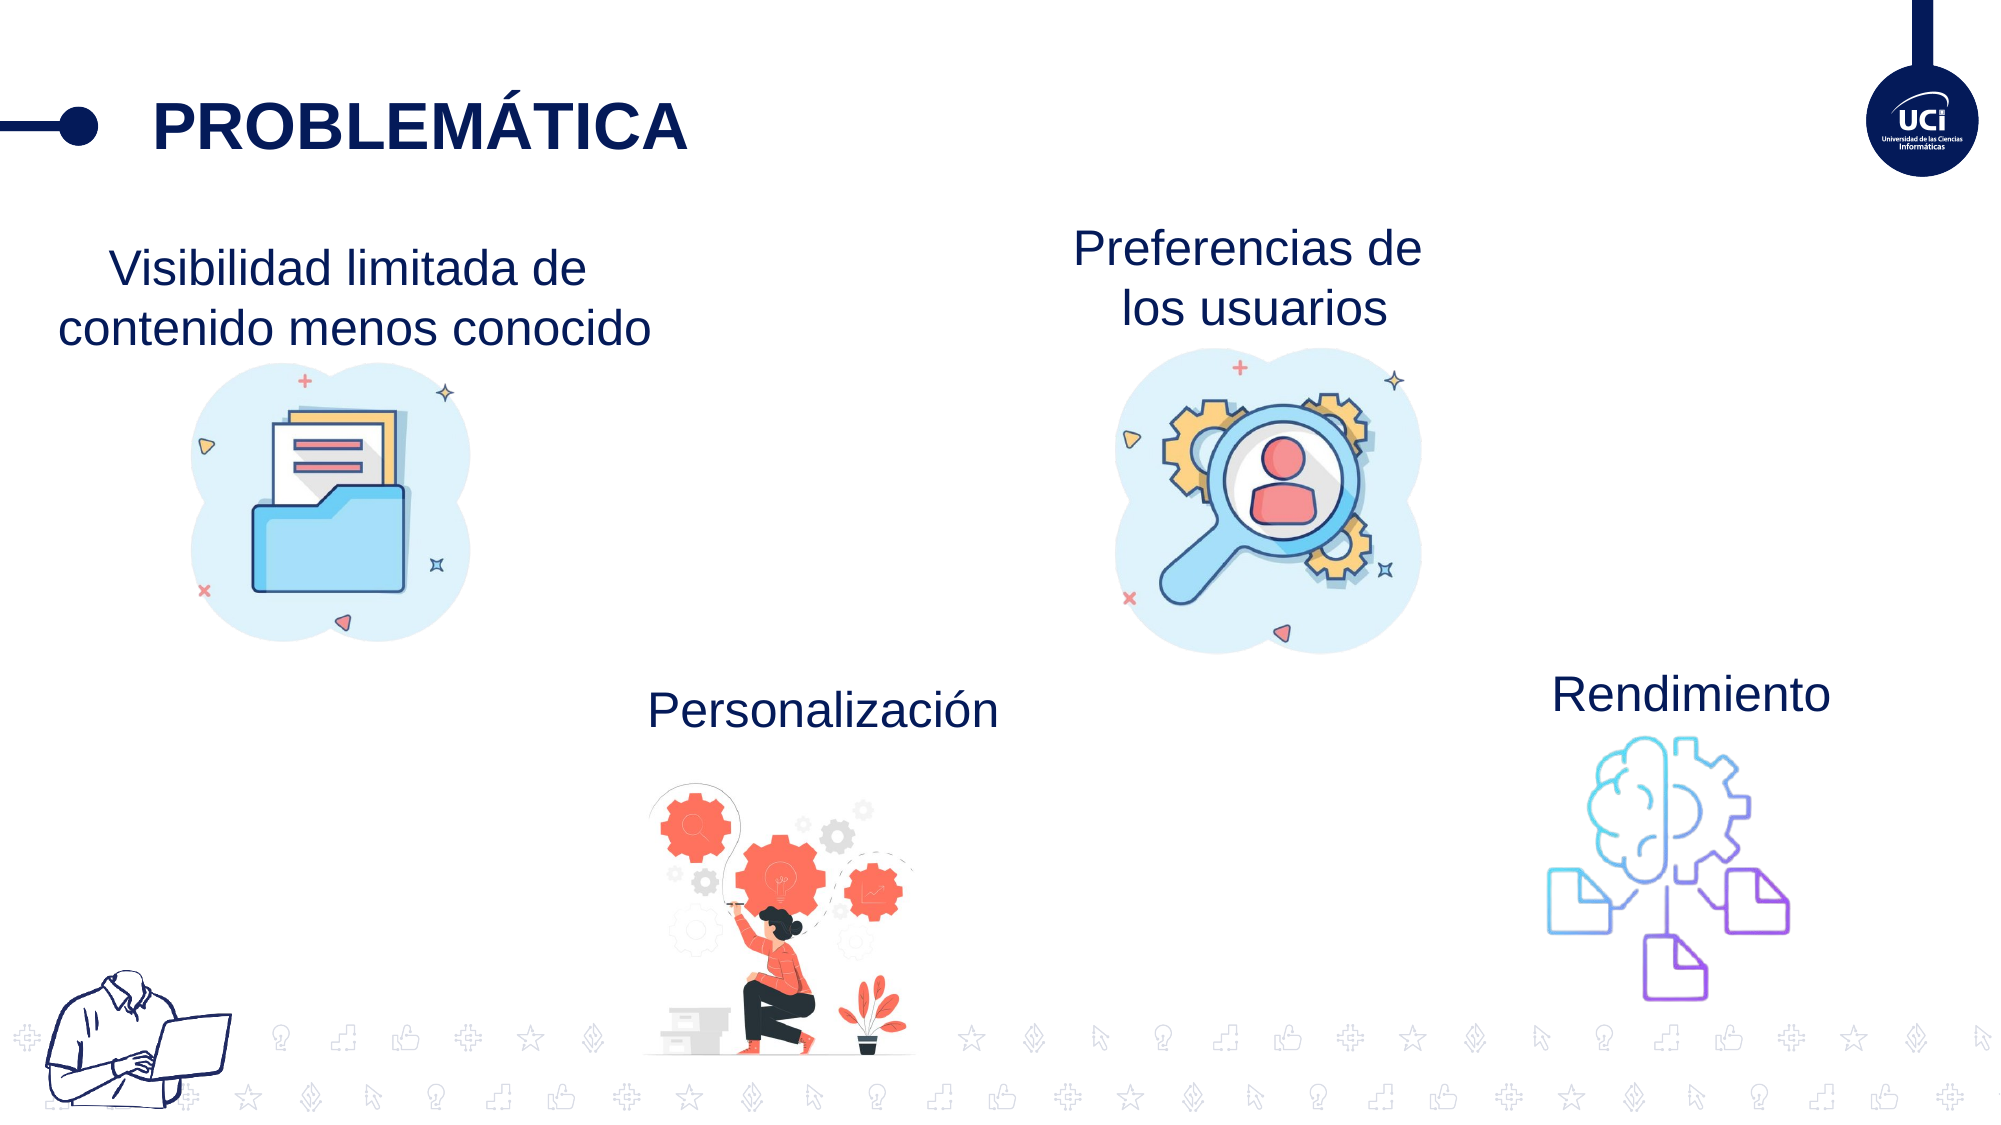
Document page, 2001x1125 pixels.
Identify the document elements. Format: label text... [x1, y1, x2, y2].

text_box Visibilidad limitada de contenido menos conocido [42, 228, 667, 363]
picture [0, 0, 2001, 1125]
text_box Preferencias de los usuarios [1058, 208, 1452, 343]
title PROBLEMÁTICA [137, 59, 1372, 196]
text_box Personalización [632, 669, 1015, 745]
